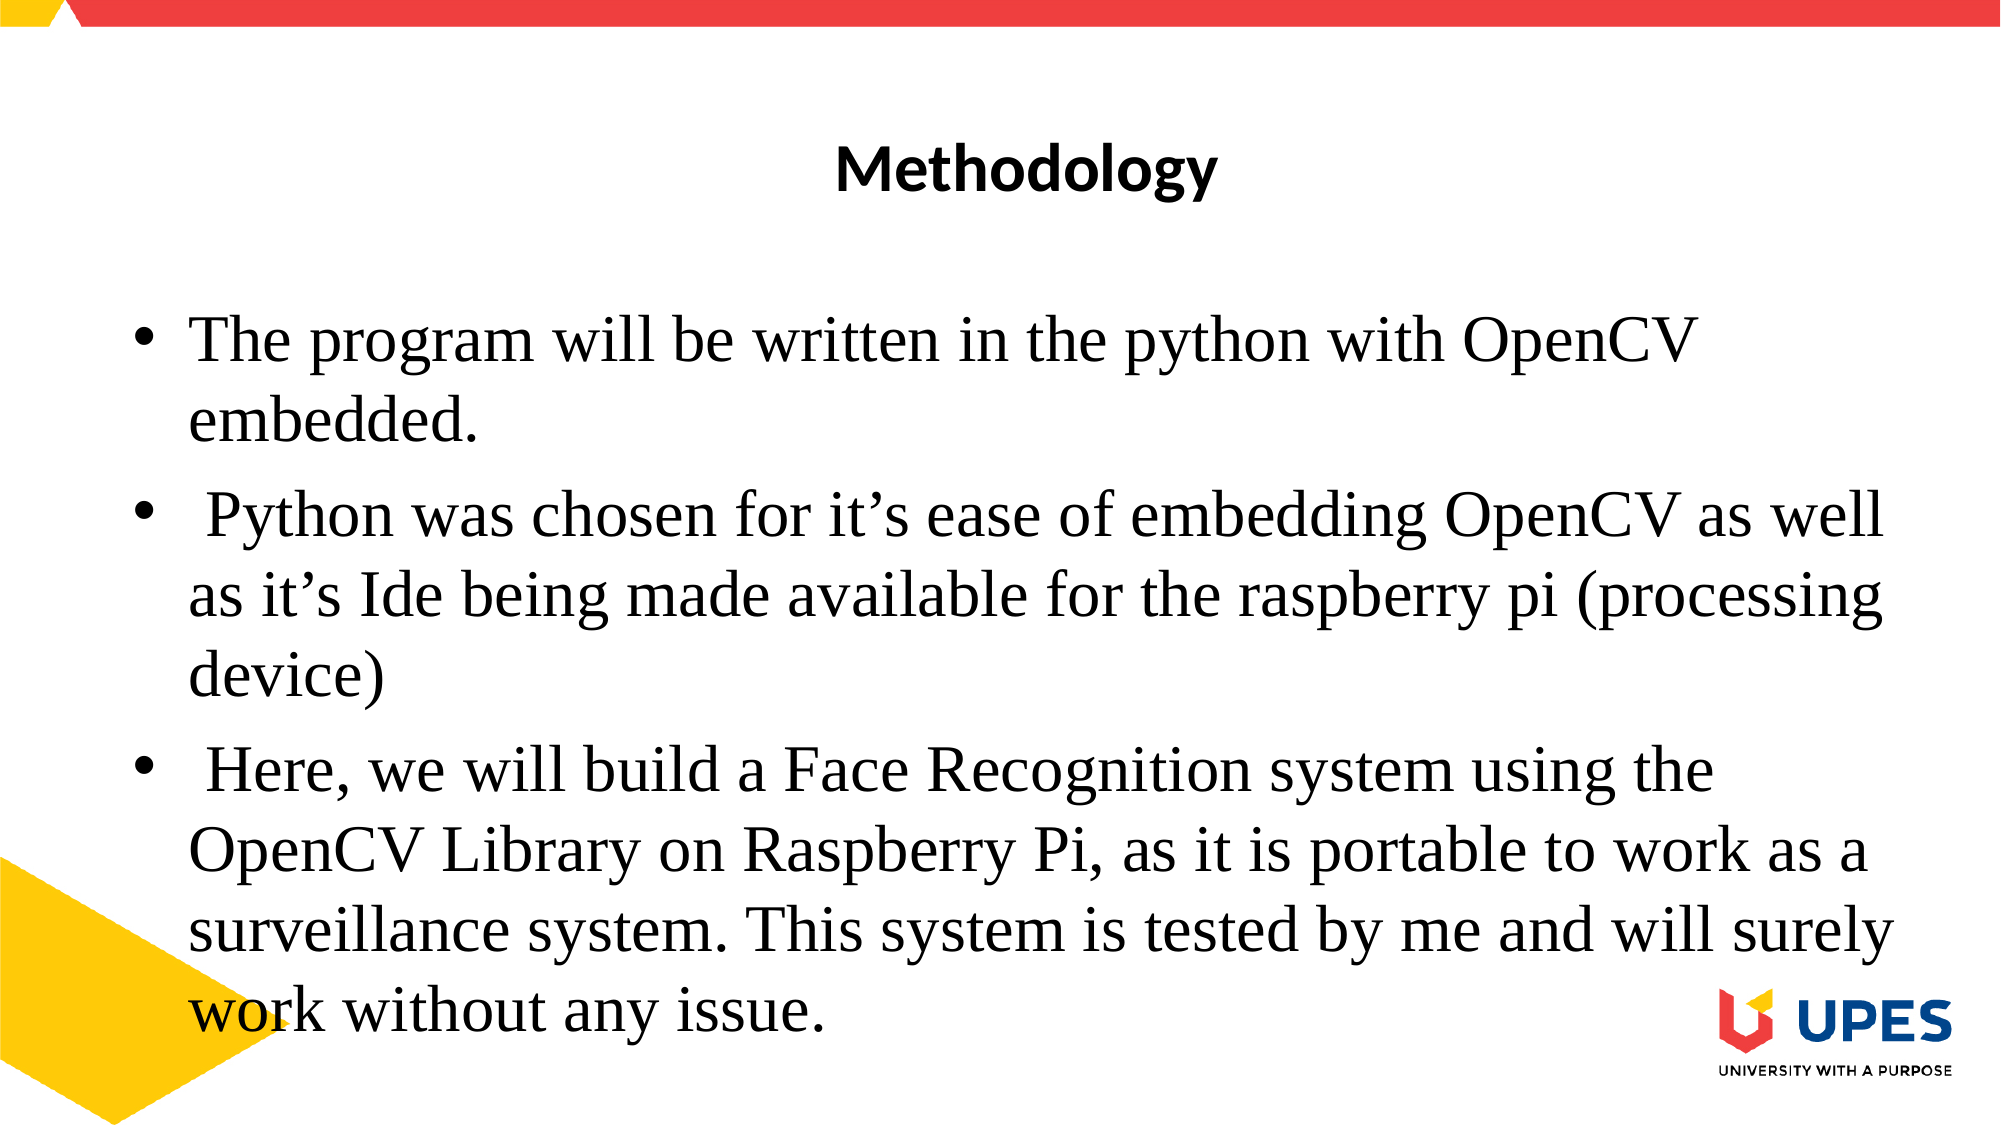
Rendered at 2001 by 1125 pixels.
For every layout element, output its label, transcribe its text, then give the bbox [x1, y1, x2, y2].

list The program will be written in the python with OpenCV embedded. Python was chosen for it’s ease of embedding OpenCV as well as it’s Ide being made available for the raspberry pi (processing device) Here, we will build a Face Recognition system using the OpenCV Library on Raspberry Pi, as it is portable to work as a surveillance system. This system is tested by me and will surely work without any issue. [124, 286, 1926, 1110]
title Methodology [124, 69, 1926, 259]
picture [0, 0, 2001, 1125]
